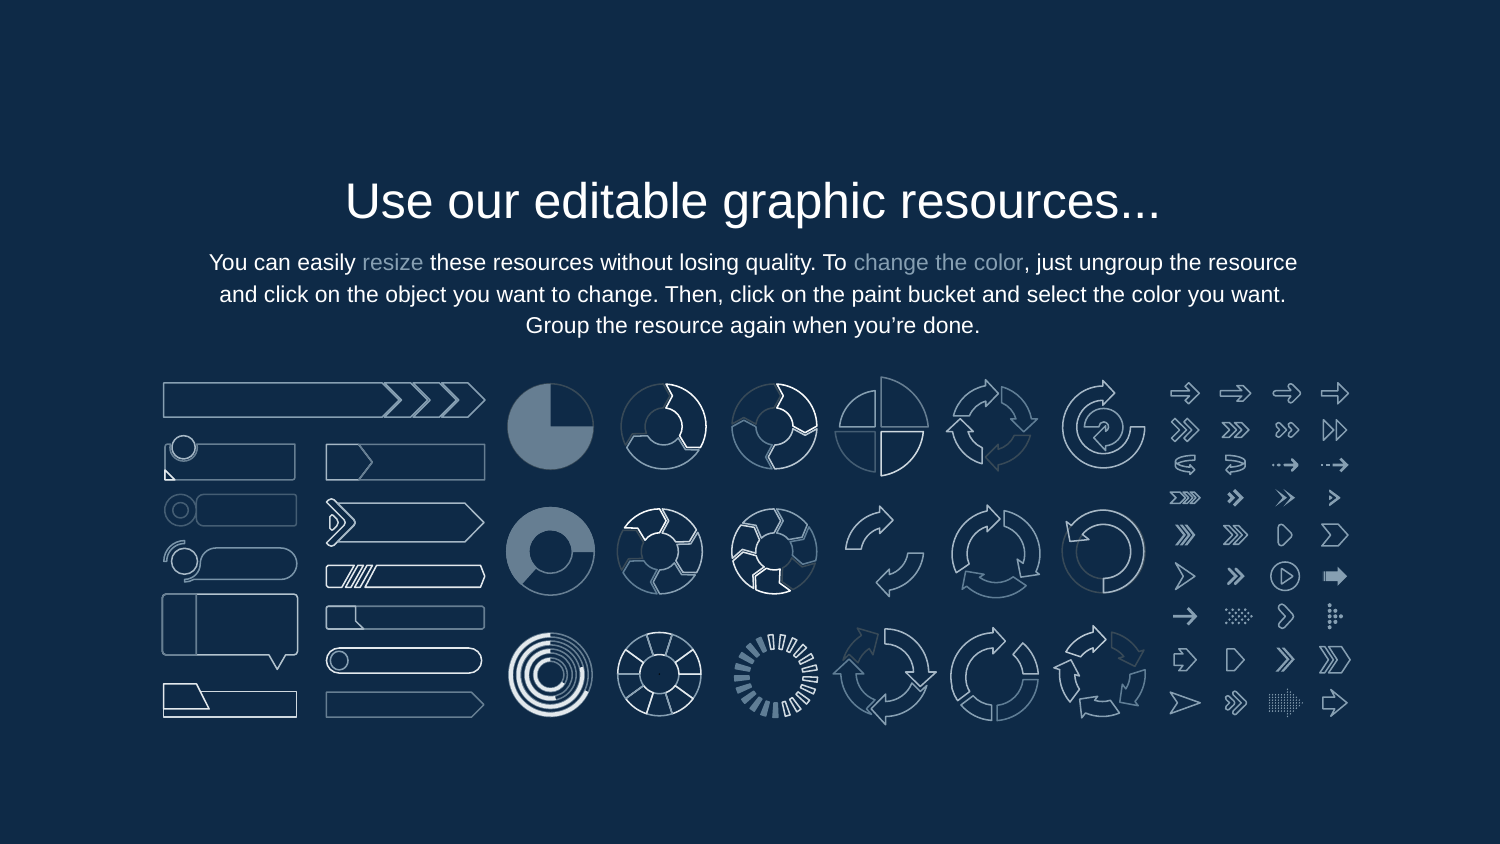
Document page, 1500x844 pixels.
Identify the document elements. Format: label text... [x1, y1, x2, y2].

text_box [1227, 488, 1245, 507]
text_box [615, 508, 705, 595]
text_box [946, 379, 1038, 472]
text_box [1319, 646, 1351, 674]
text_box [163, 382, 486, 418]
text_box [1278, 524, 1292, 546]
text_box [1326, 602, 1344, 630]
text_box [731, 383, 818, 470]
text_box [1175, 455, 1195, 475]
text_box [164, 494, 297, 526]
text_box [1321, 382, 1349, 404]
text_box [1048, 509, 1146, 594]
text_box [617, 632, 702, 717]
text_box [1173, 607, 1198, 626]
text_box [1174, 524, 1196, 546]
text_box [1226, 648, 1245, 671]
text_box [1174, 648, 1197, 671]
text_box [1171, 382, 1200, 404]
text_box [943, 504, 1041, 598]
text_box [832, 627, 937, 725]
text_box [326, 692, 484, 718]
text_box [1322, 689, 1348, 717]
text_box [1268, 688, 1304, 718]
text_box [945, 627, 1039, 721]
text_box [507, 383, 594, 470]
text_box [734, 634, 818, 718]
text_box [326, 564, 485, 588]
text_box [1328, 489, 1341, 507]
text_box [1226, 567, 1246, 586]
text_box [494, 618, 607, 731]
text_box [1170, 491, 1201, 504]
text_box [1274, 488, 1296, 507]
text_box [1322, 566, 1348, 586]
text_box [611, 383, 709, 470]
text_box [1223, 525, 1248, 545]
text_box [1271, 458, 1300, 472]
list You can easily resize these resources without losing quality. To change the color, just ungroup the resource and click on the object you want to change. Then, click on the paint bucket and select the color you want. Group the resource again when you’re done. [175, 251, 1332, 331]
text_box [1224, 608, 1254, 625]
text_box [1278, 604, 1294, 629]
title Use our editable graphic resources... [175, 153, 1332, 233]
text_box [163, 683, 297, 718]
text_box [1275, 647, 1296, 672]
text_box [162, 593, 298, 670]
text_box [730, 508, 819, 595]
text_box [163, 540, 298, 583]
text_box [164, 435, 296, 481]
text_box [1224, 690, 1248, 715]
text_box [1222, 422, 1250, 438]
text_box [1270, 561, 1300, 591]
text_box [1175, 562, 1195, 590]
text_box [326, 444, 485, 481]
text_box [845, 505, 924, 597]
text_box [1220, 385, 1251, 402]
text_box [1321, 524, 1348, 546]
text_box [1274, 422, 1300, 438]
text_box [326, 605, 485, 630]
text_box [506, 507, 595, 596]
text_box [1225, 455, 1246, 475]
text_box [834, 376, 929, 477]
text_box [1171, 418, 1199, 442]
text_box [1273, 383, 1301, 403]
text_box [326, 647, 482, 674]
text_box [1053, 625, 1146, 719]
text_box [1048, 380, 1145, 469]
text_box [1170, 692, 1201, 714]
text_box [1323, 419, 1347, 441]
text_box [326, 498, 485, 547]
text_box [1320, 457, 1349, 473]
